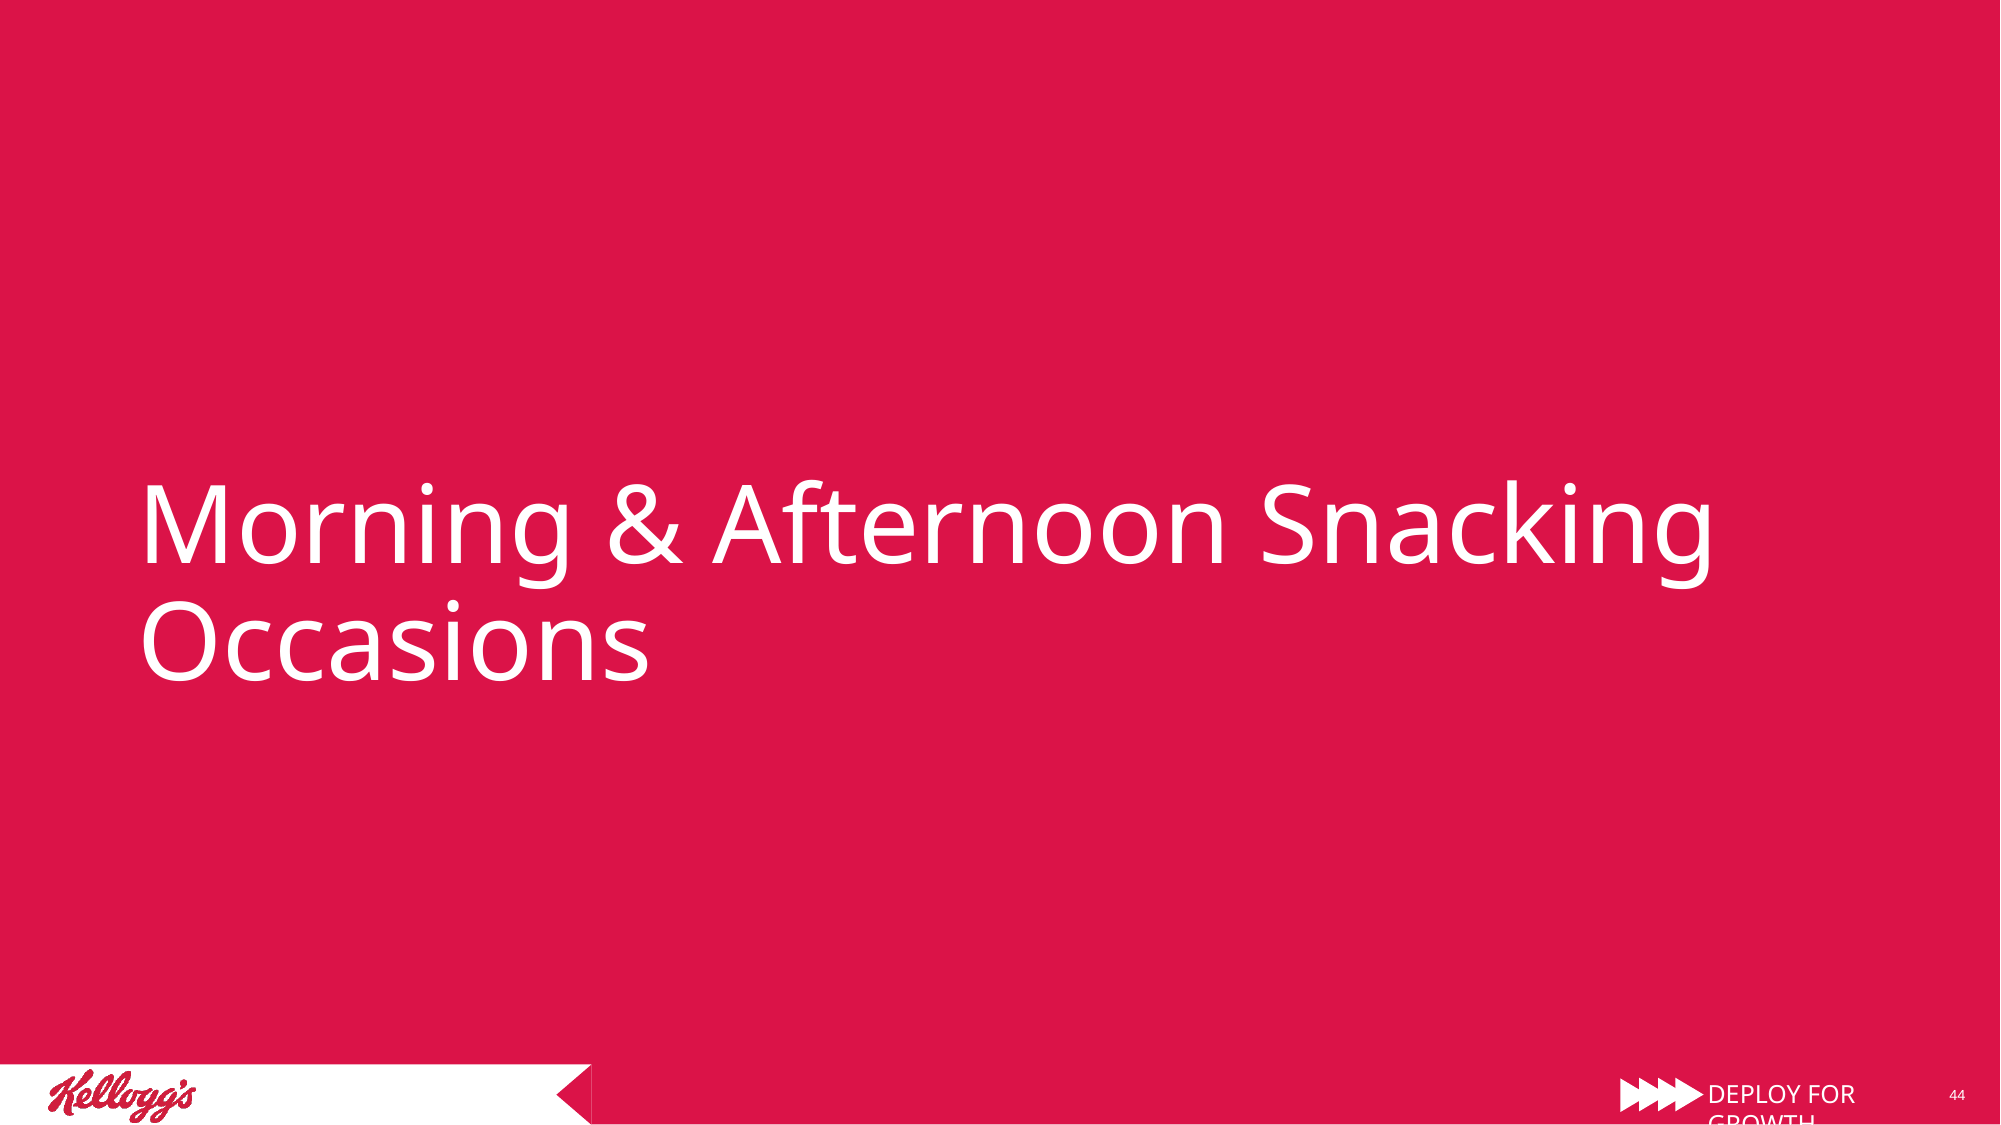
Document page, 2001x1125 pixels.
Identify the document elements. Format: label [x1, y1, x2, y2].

title [122, 455, 1739, 718]
picture [48, 1069, 196, 1123]
slide_number [1921, 1071, 1994, 1117]
